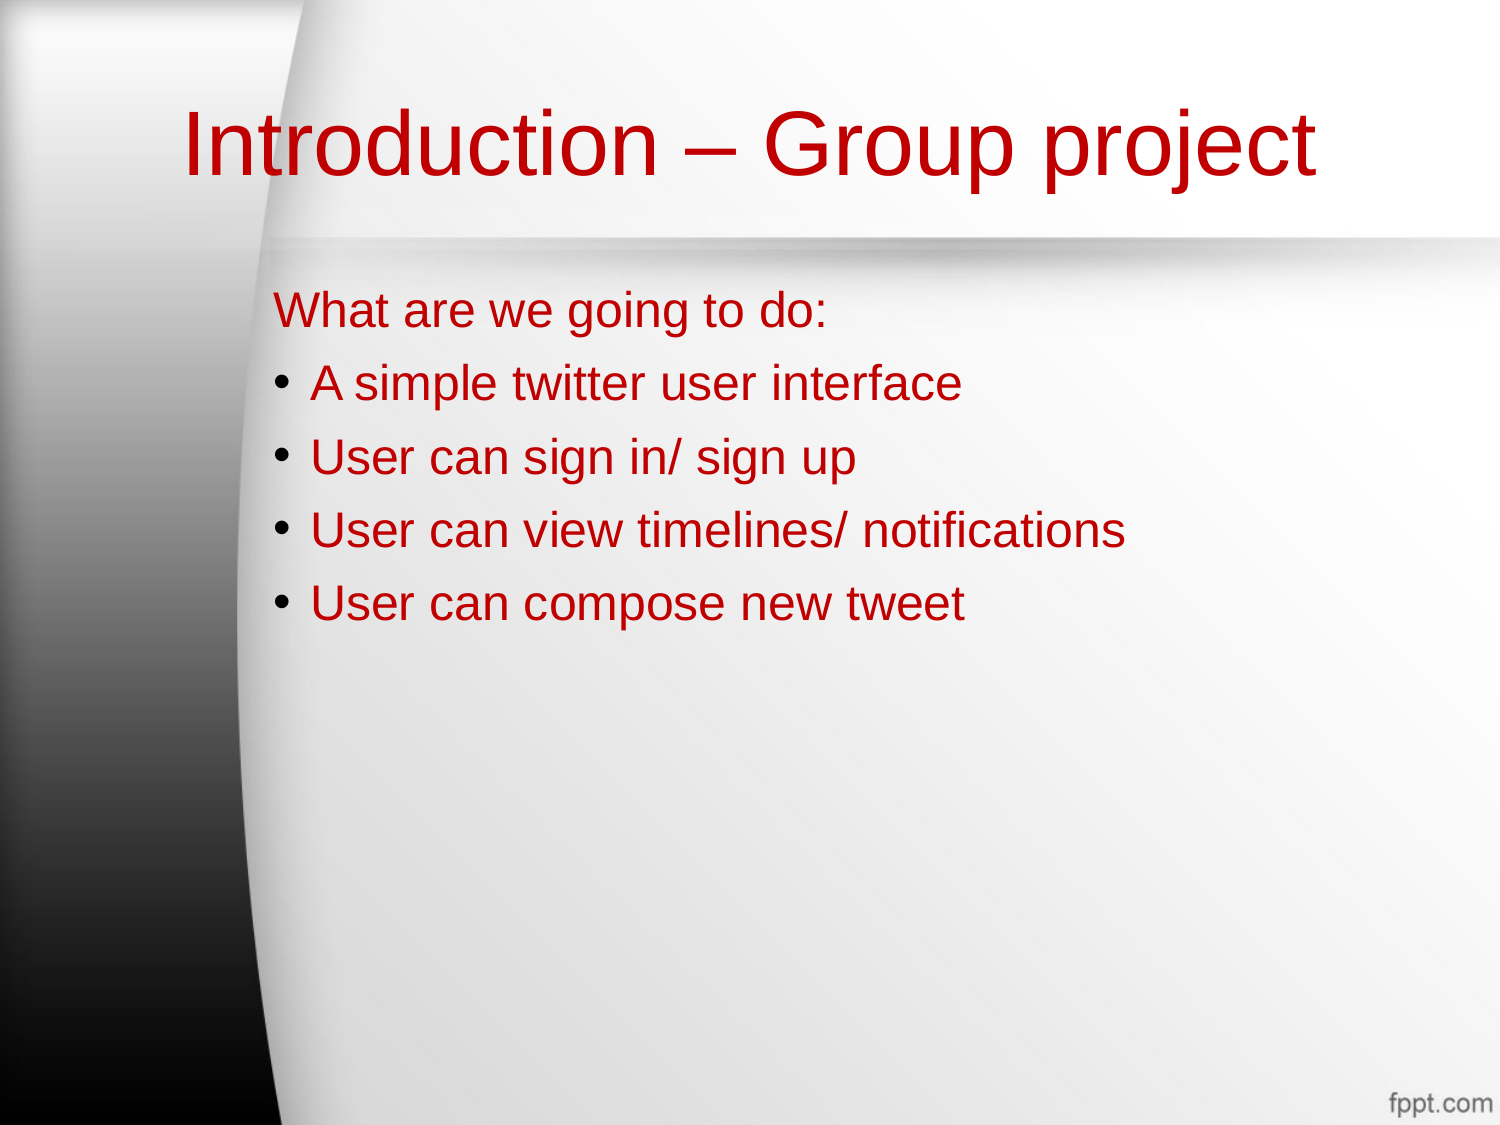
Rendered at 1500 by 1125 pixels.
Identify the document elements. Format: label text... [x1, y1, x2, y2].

list What are we going to do: A simple twitter user interface User can sign in/ sign up User can view timelines/ notifications User can compose new tweet [225, 262, 1500, 1005]
title Introduction – Group project [75, 45, 1425, 233]
picture [0, 0, 1500, 1125]
